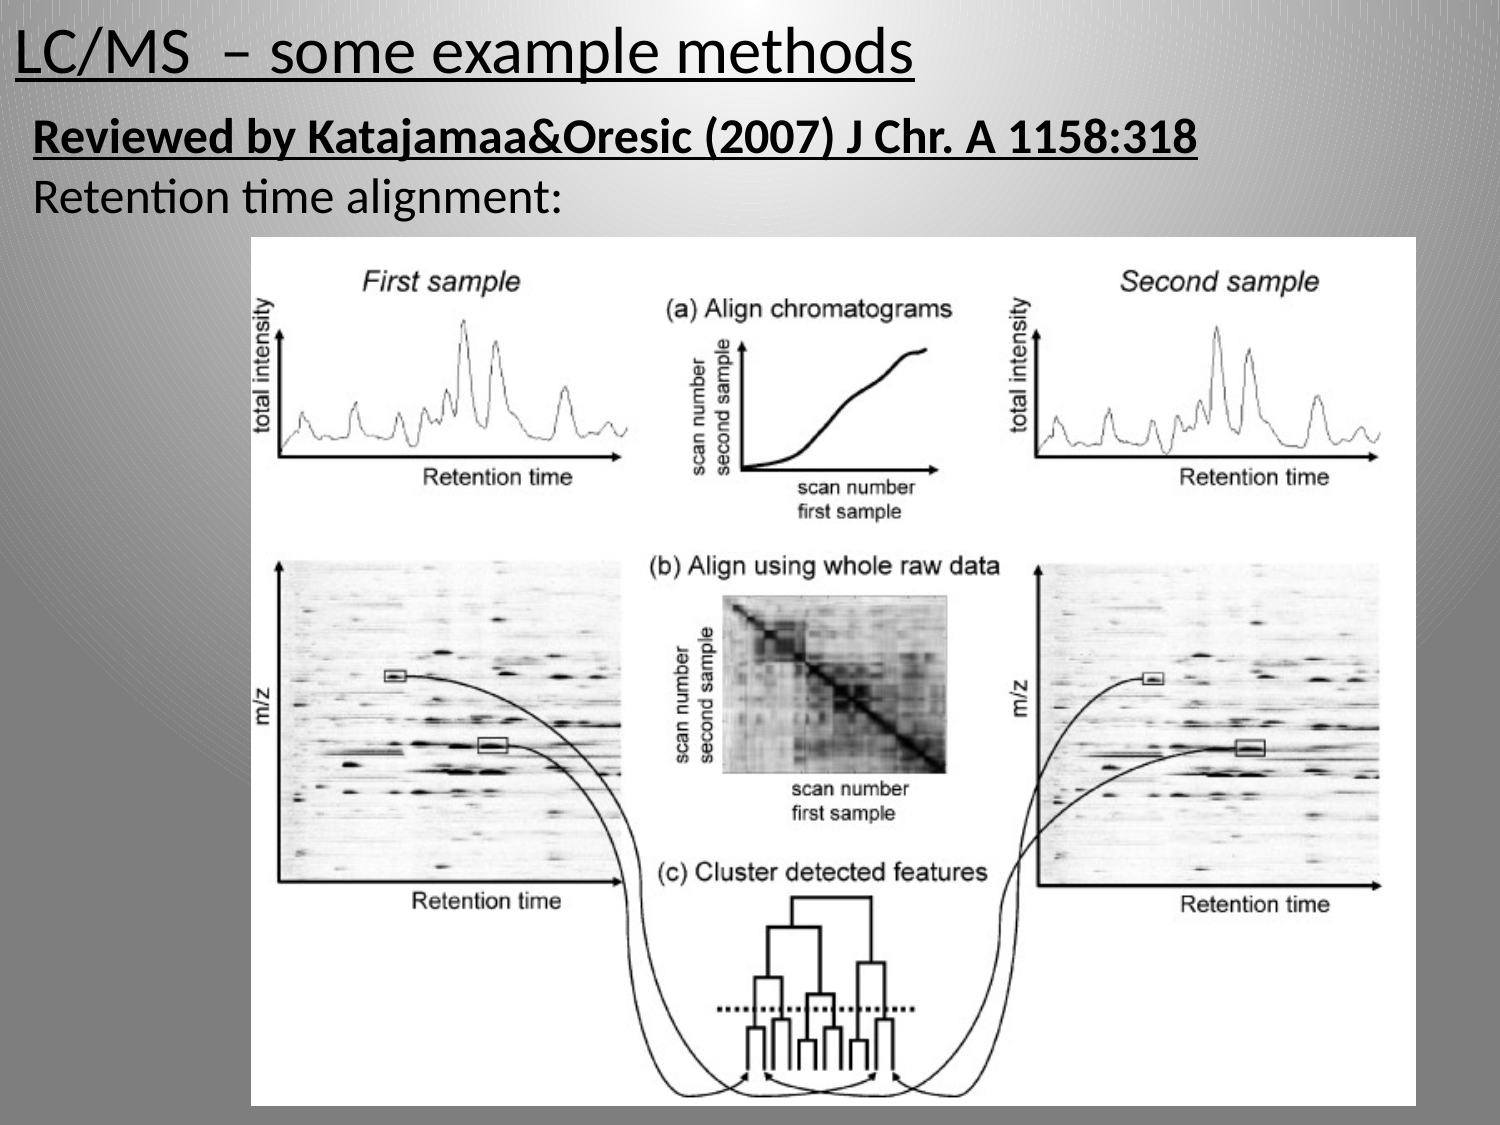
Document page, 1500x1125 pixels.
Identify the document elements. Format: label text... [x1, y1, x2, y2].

text_box LC/MS – some example methods [0, 0, 1425, 95]
text_box Reviewed by Katajamaa&Oresic (2007) J Chr. A 1158:318 Retention time alignment: [18, 95, 1214, 291]
picture [251, 237, 1416, 1106]
